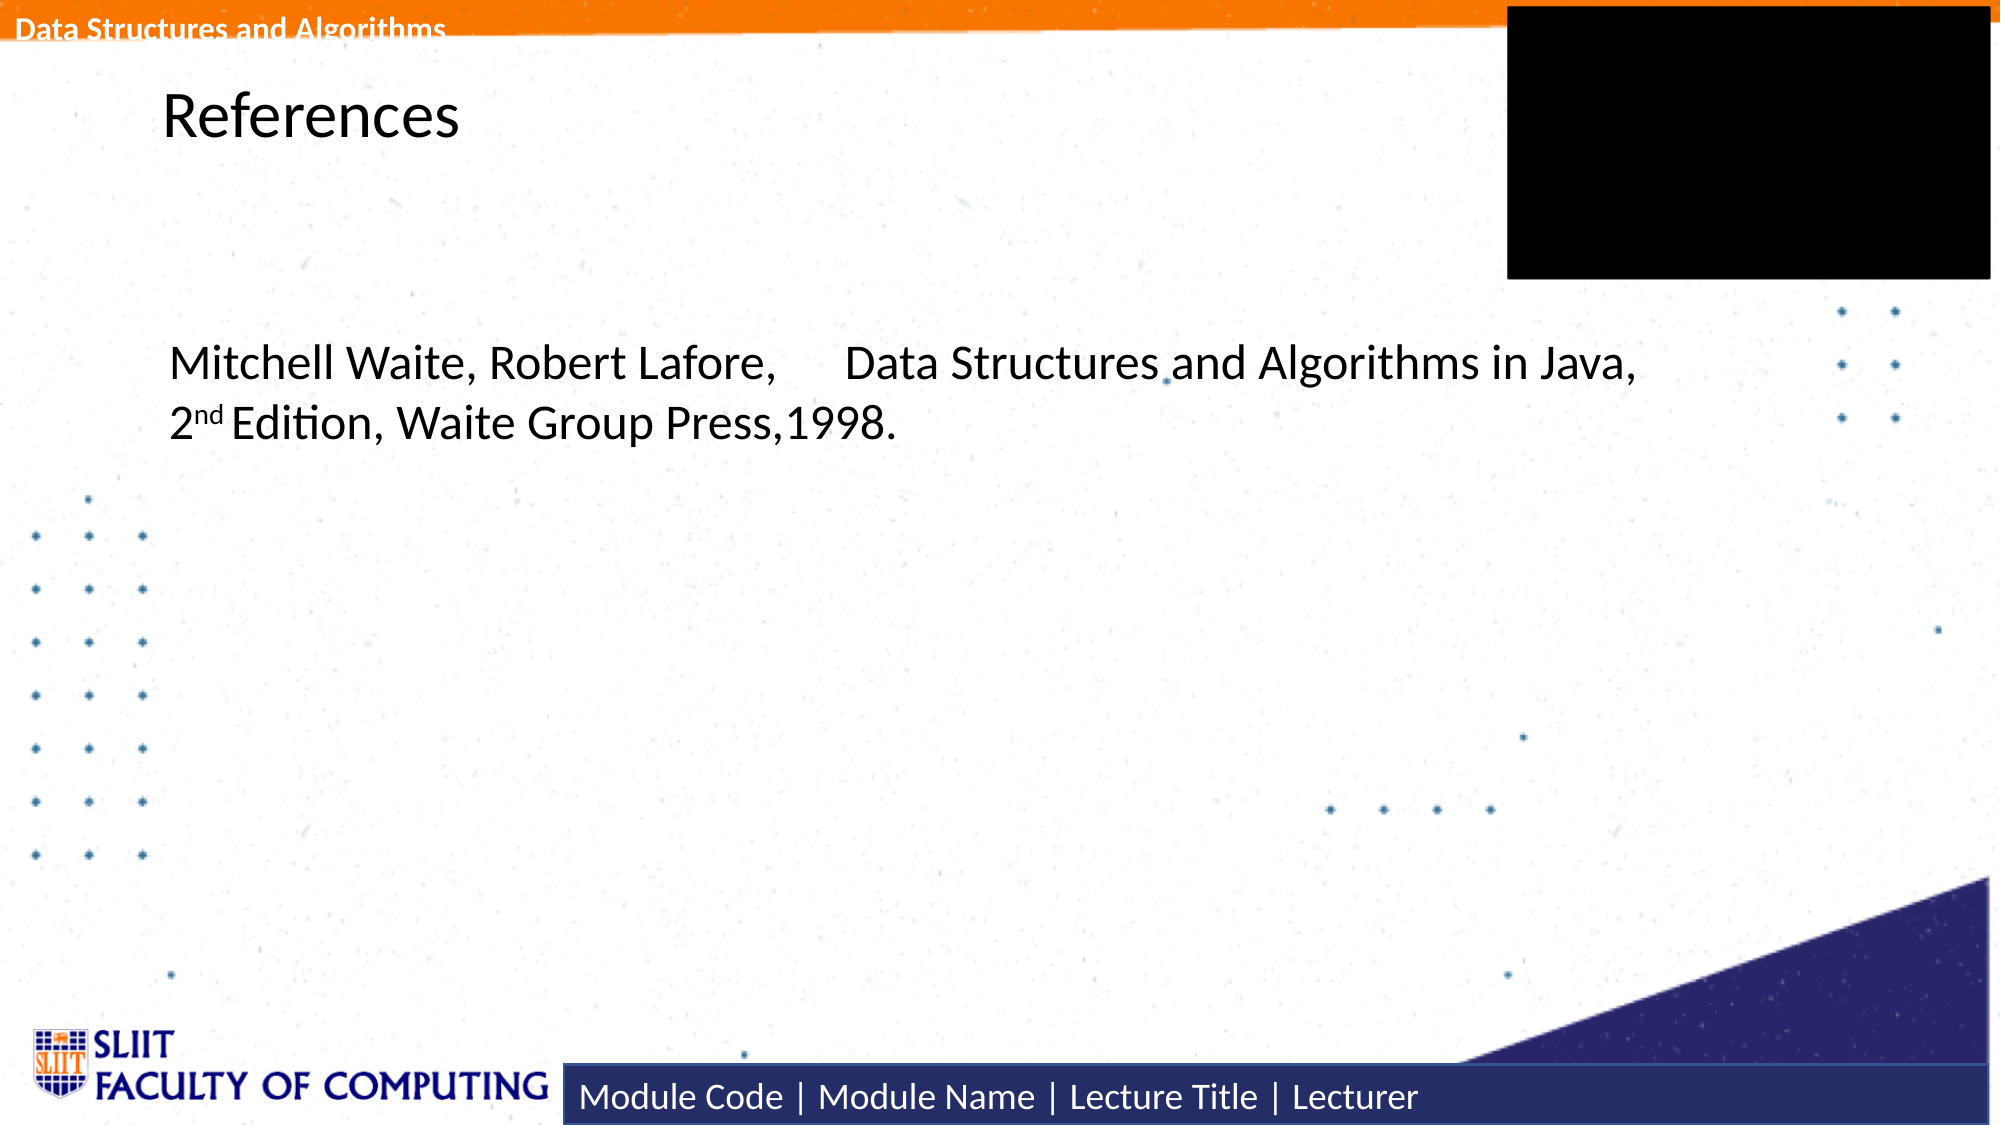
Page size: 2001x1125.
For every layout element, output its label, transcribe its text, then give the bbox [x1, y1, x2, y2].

text_box Mitchell Waite, Robert Lafore, Data Structures and Algorithms in Java, 2nd Edition, Waite Group Press,1998. [153, 322, 1653, 458]
title References [147, 7, 1798, 225]
picture [0, 0, 2000, 1125]
